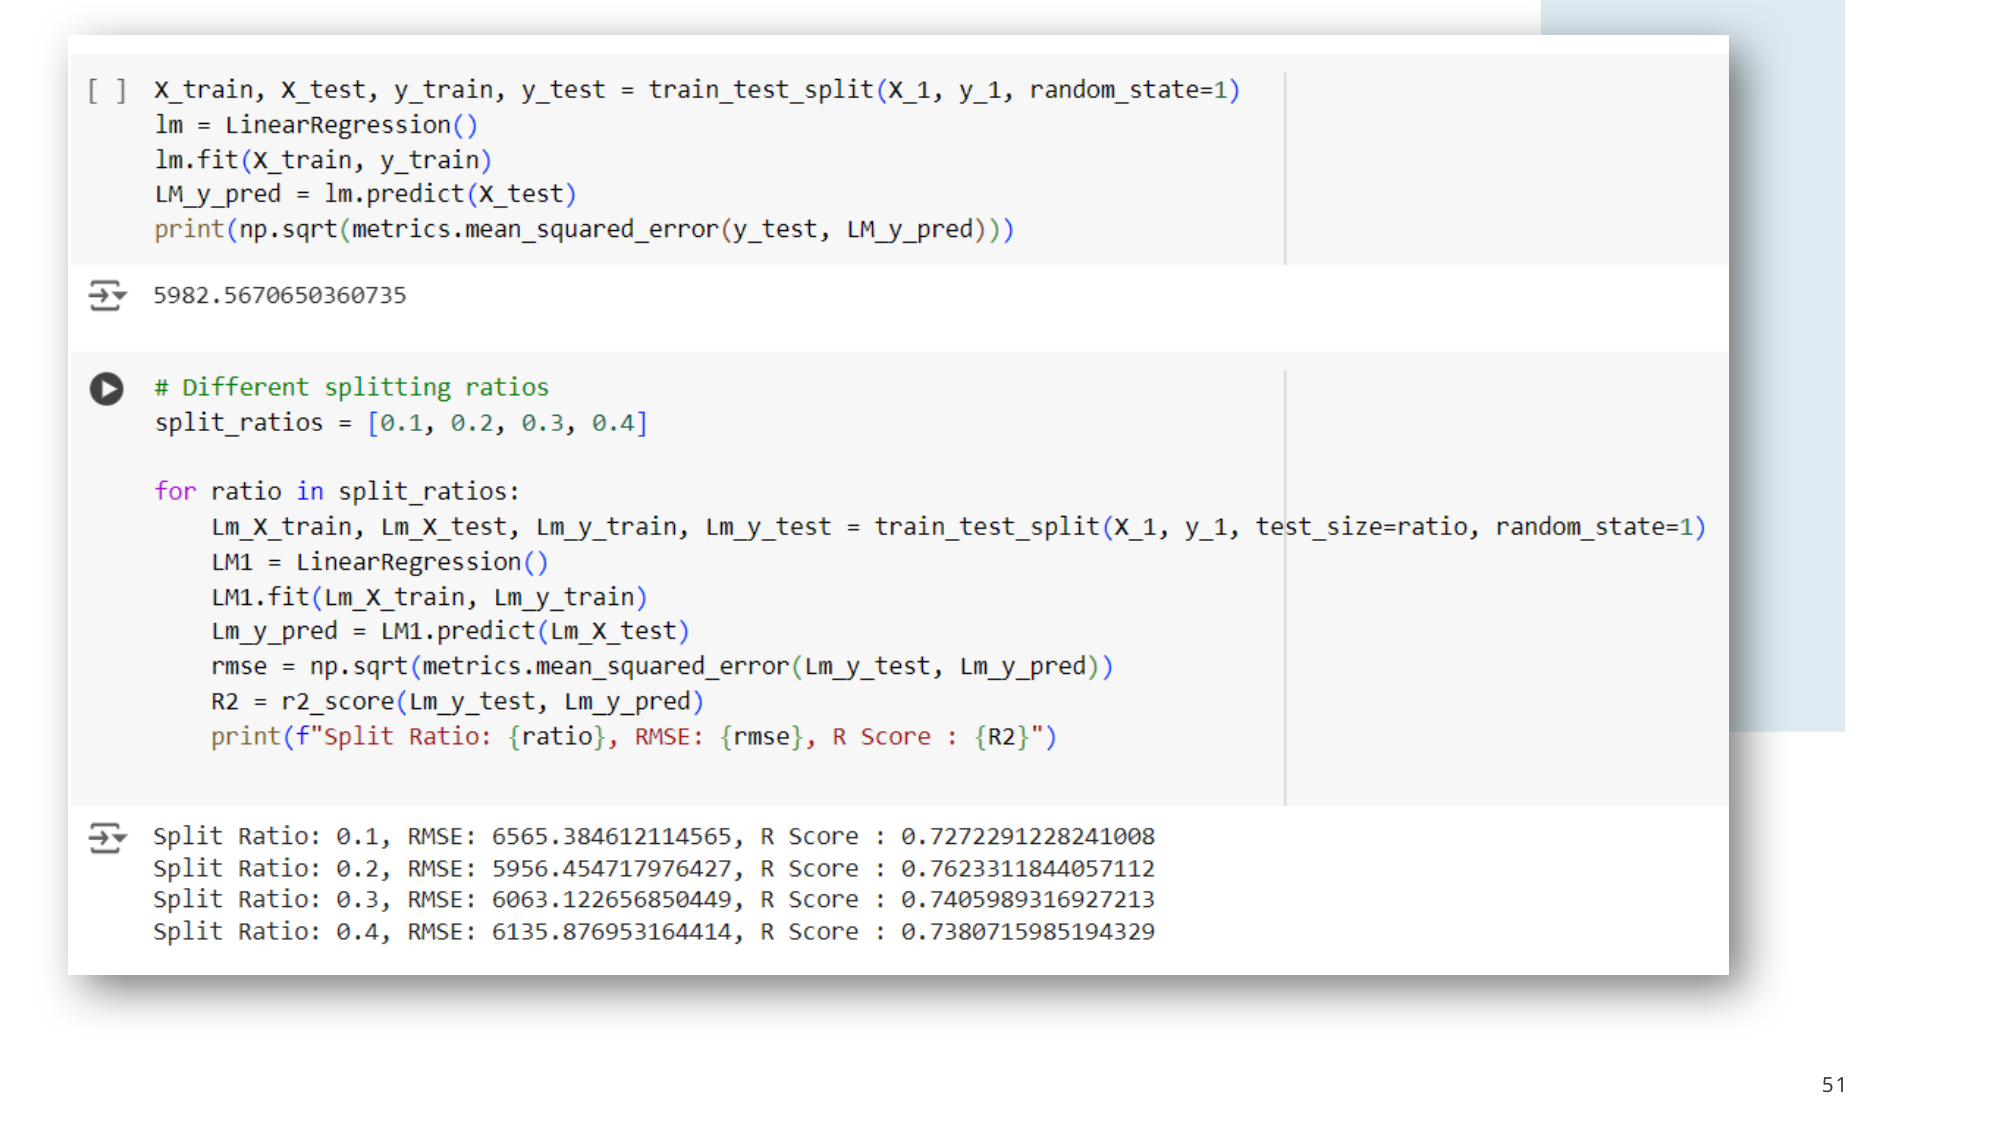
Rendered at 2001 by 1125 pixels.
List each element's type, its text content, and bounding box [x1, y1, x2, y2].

picture [68, 35, 1729, 975]
slide_number 51 [1412, 1068, 1863, 1103]
